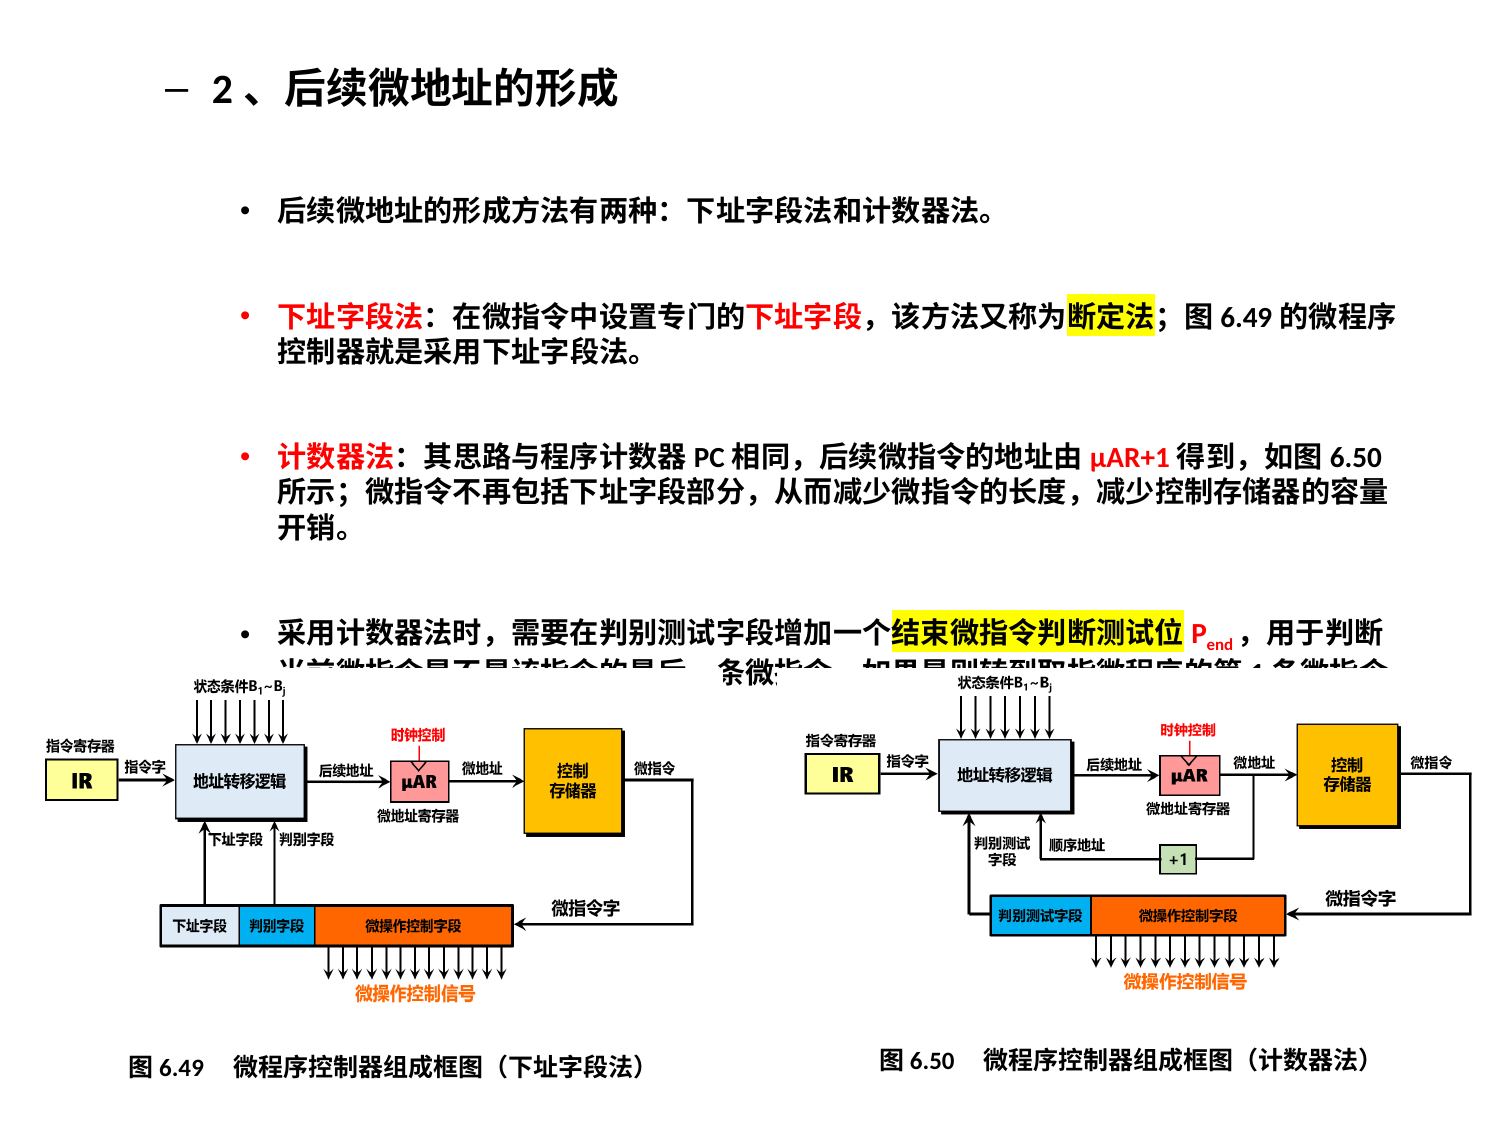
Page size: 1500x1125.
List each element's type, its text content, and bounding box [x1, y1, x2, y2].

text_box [17, 668, 723, 1091]
list 2、后续微地址的形成 后续微地址的形成方法有两种：下址字段法和计数器法。 下址字段法：在微指令中设置专门的下址字段，该方法又称为断定法；图6.49的微程序控制器就是采用下址字段法。 计数器法：其思路与程序计数器PC相同，后续微指令的地址由μAR+1得到，如图6.50所示；微指令不再包括下址字段部分，从而减少微指令的长度，减少控制存储器的容量开销。 采用计数器法时，需要在判别测试字段增加一个结束微指令判断测试位Pend，用于判断当前微指令是不是该指令的最后一条微指令，如果是则转到取指微程序的第1条微指令。 [75, 54, 1425, 870]
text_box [777, 668, 1483, 1083]
